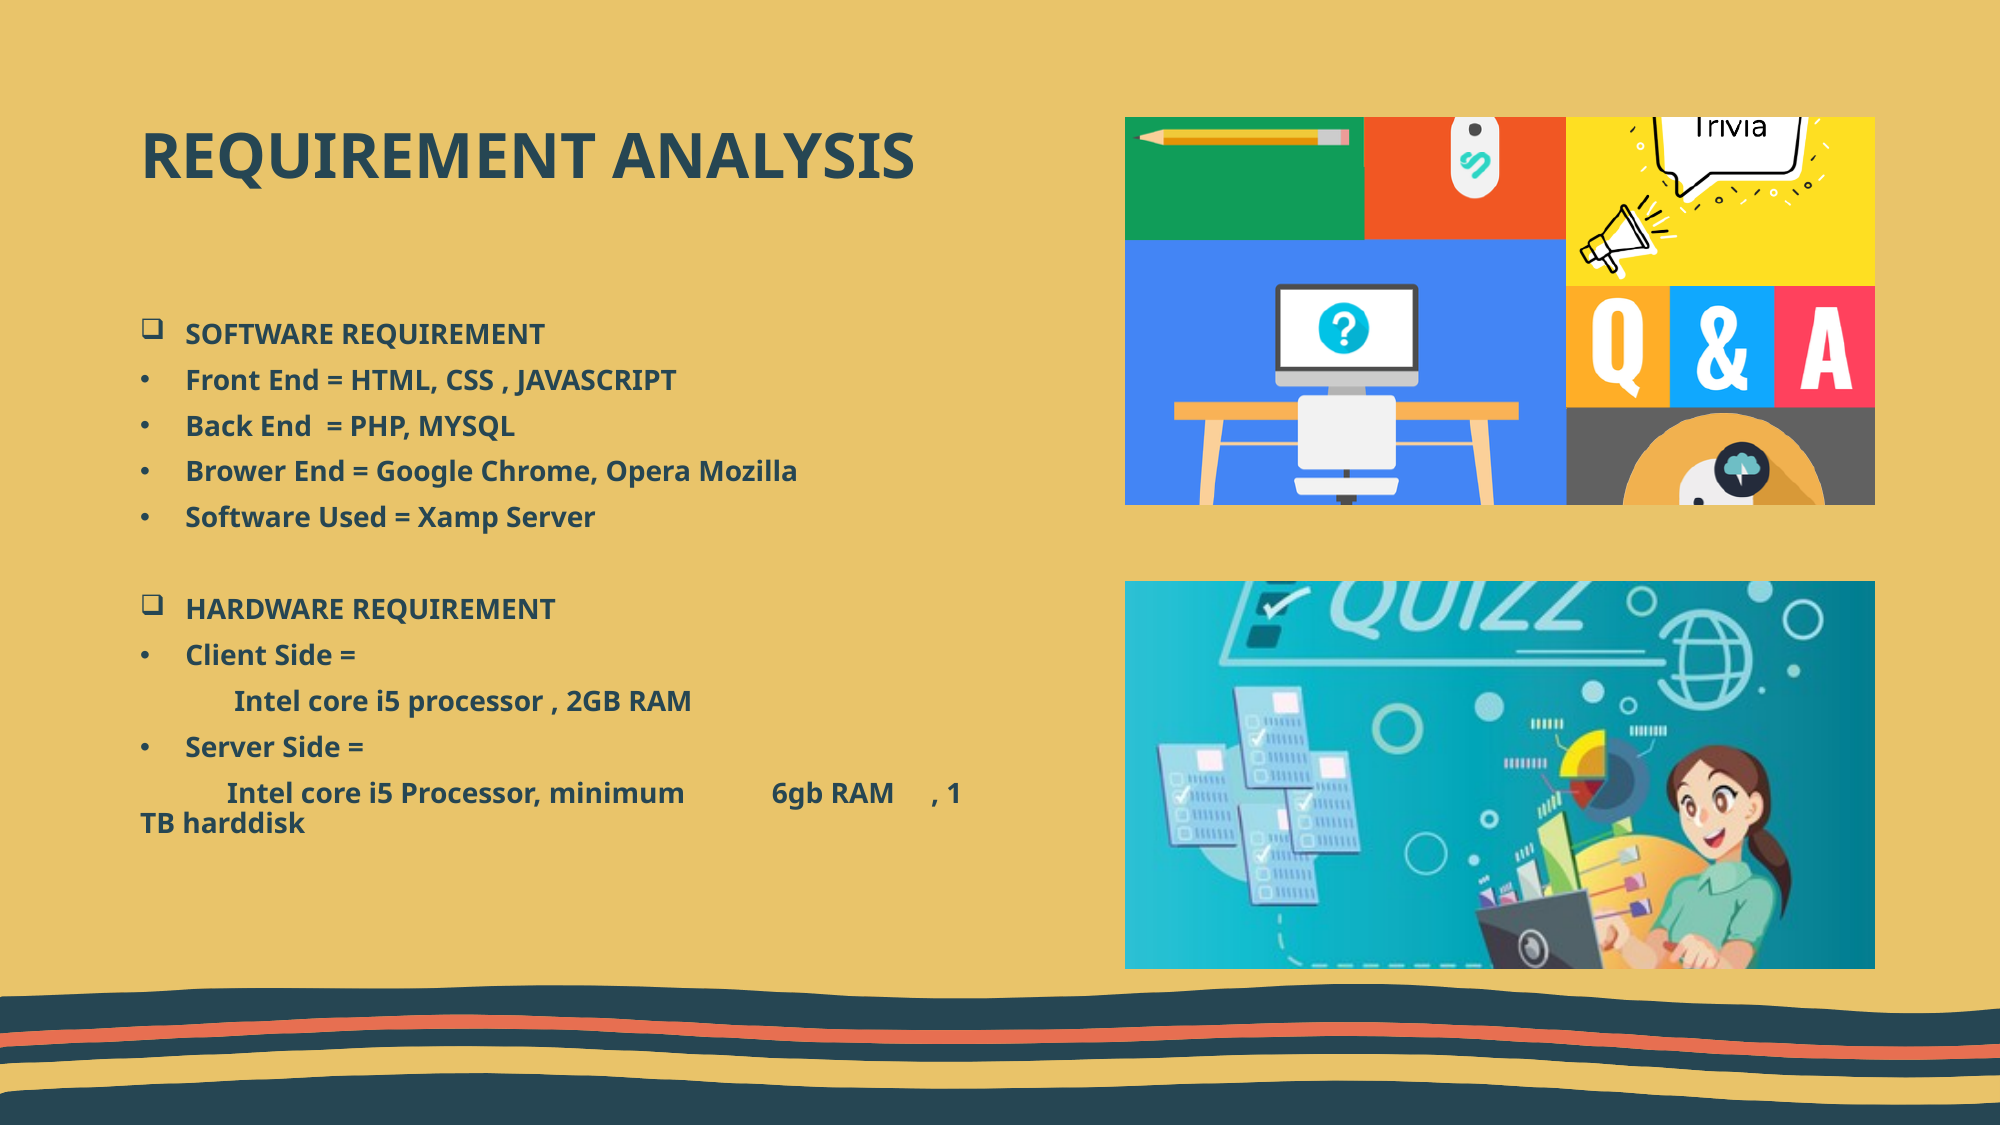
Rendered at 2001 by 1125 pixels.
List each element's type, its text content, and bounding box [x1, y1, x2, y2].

list SOFTWARE REQUIREMENT Front End = HTML, CSS , JAVASCRIPT Back End = PHP, MYSQL Brower End = Google Chrome, Opera Mozilla Software Used = Xamp Server HARDWARE REQUIREMENT Client Side = Intel core i5 processor , 2GB RAM Server Side = Intel core i5 Processor, minimum 6gb RAM , 1 TB harddisk [125, 312, 1000, 850]
picture [1124, 117, 1875, 505]
title REQUIREMENT ANALYSIS [125, 117, 960, 261]
picture [1124, 581, 1875, 969]
picture [0, 984, 2000, 1125]
